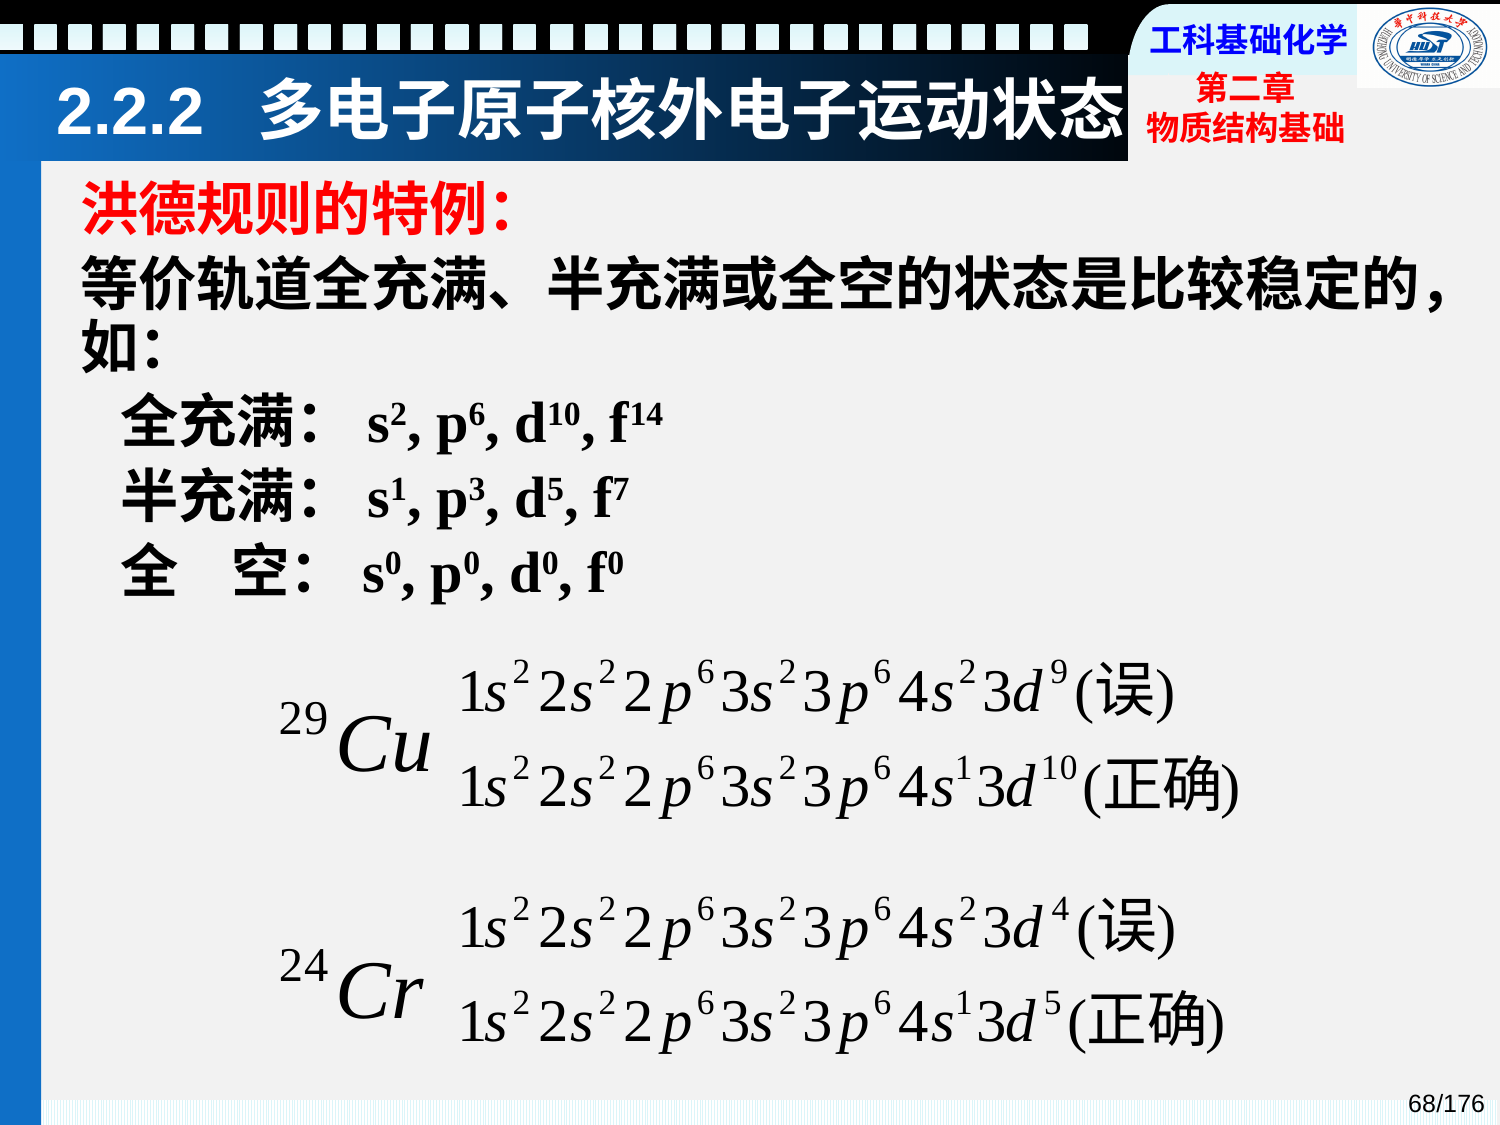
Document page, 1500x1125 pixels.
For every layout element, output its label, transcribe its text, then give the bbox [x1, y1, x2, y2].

picture [1357, 4, 1500, 88]
title 2.2.2 多电子原子核外电子运动状态 [41, 54, 1152, 161]
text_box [265, 645, 1250, 832]
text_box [265, 881, 1235, 1068]
list 洪德规则的特例： 等价轨道全充满、半充满或全空的状态是比较稳定的，如： 全充满：s2, p6, d10, f14 半充满：s1, p3, d5, f7 全 空：s0, p0, d0, f0 [64, 172, 1483, 634]
